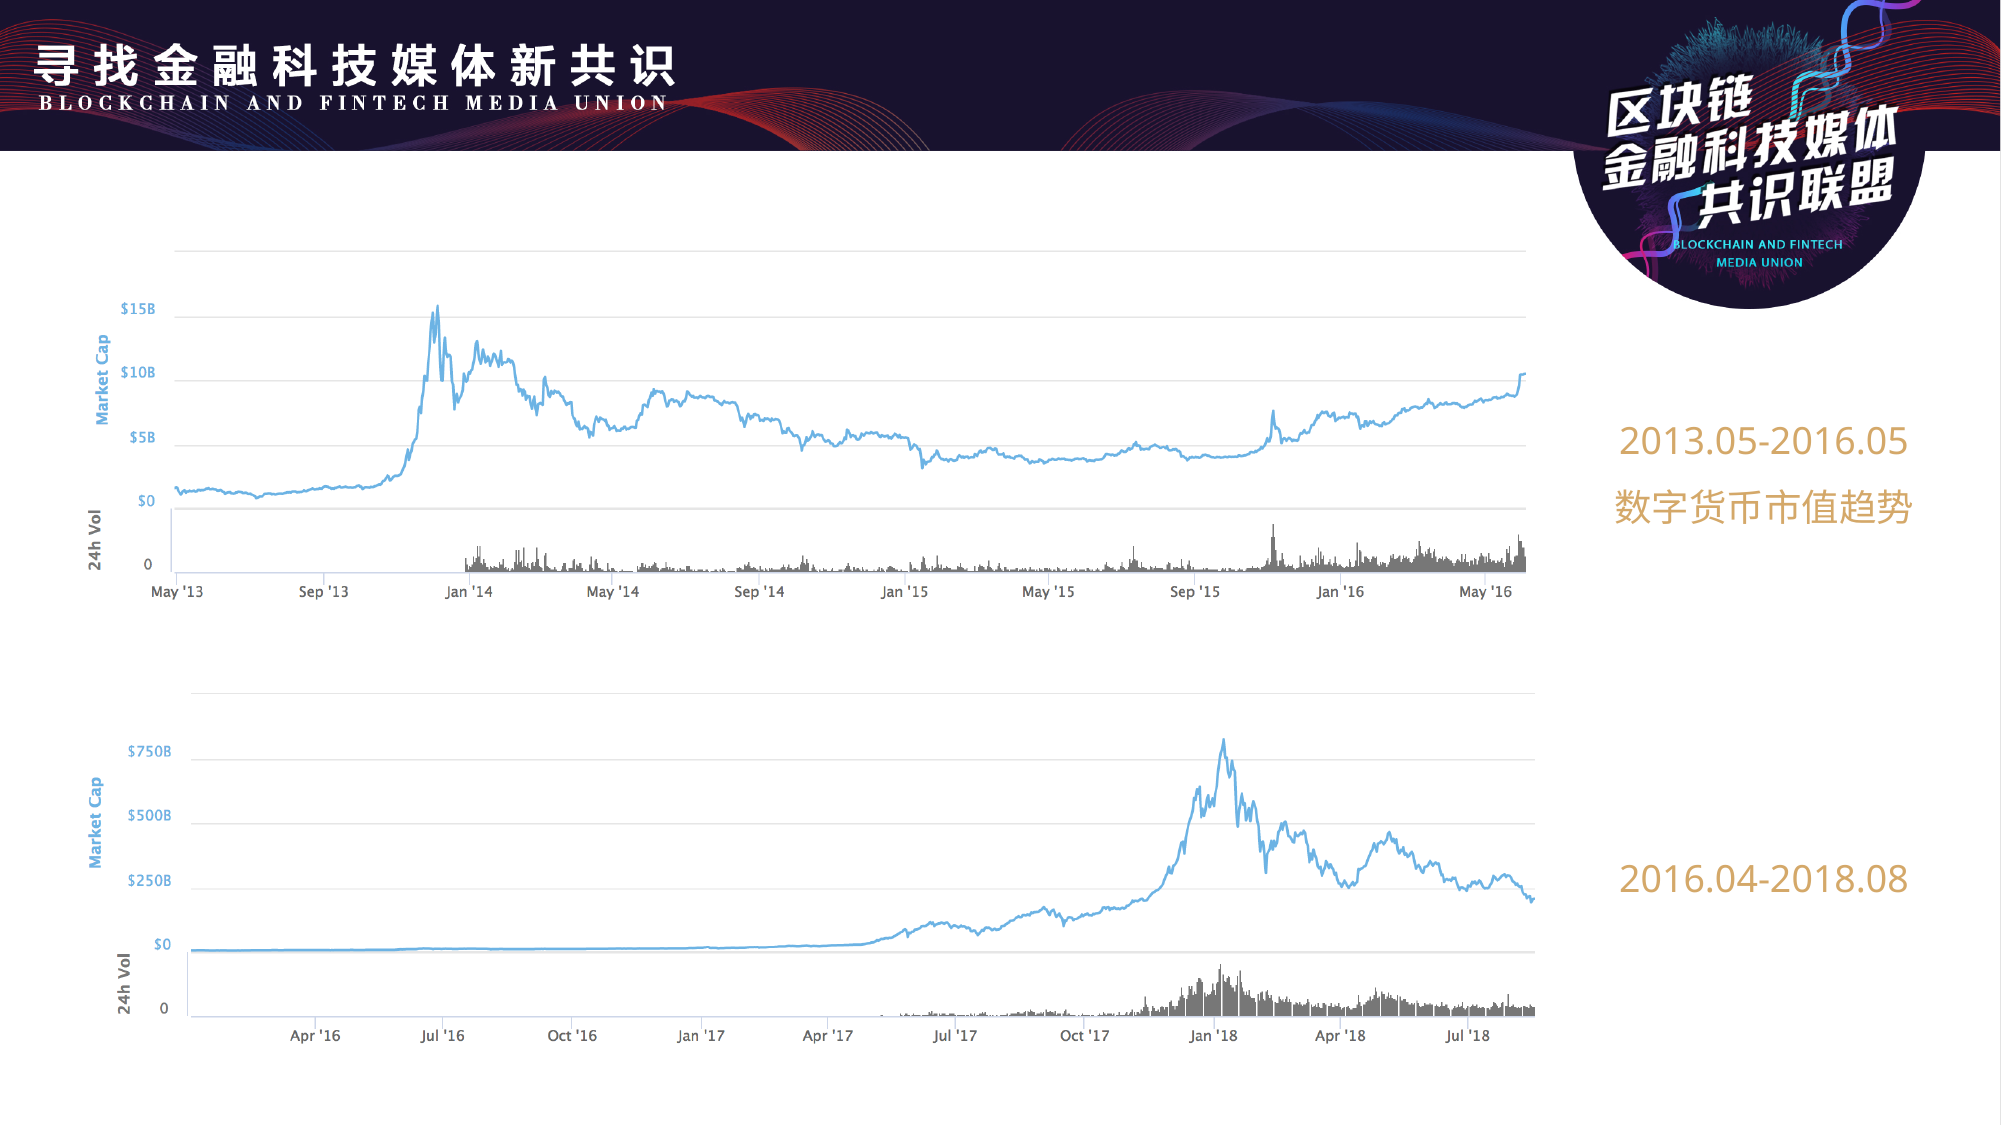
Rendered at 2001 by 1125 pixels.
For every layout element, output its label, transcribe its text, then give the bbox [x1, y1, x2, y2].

text_box 2013.05-2016.05 数字货币市值趋势 [1595, 386, 1933, 537]
picture [0, 0, 2001, 1125]
text_box 2016.04-2018.08 [1595, 825, 1933, 908]
